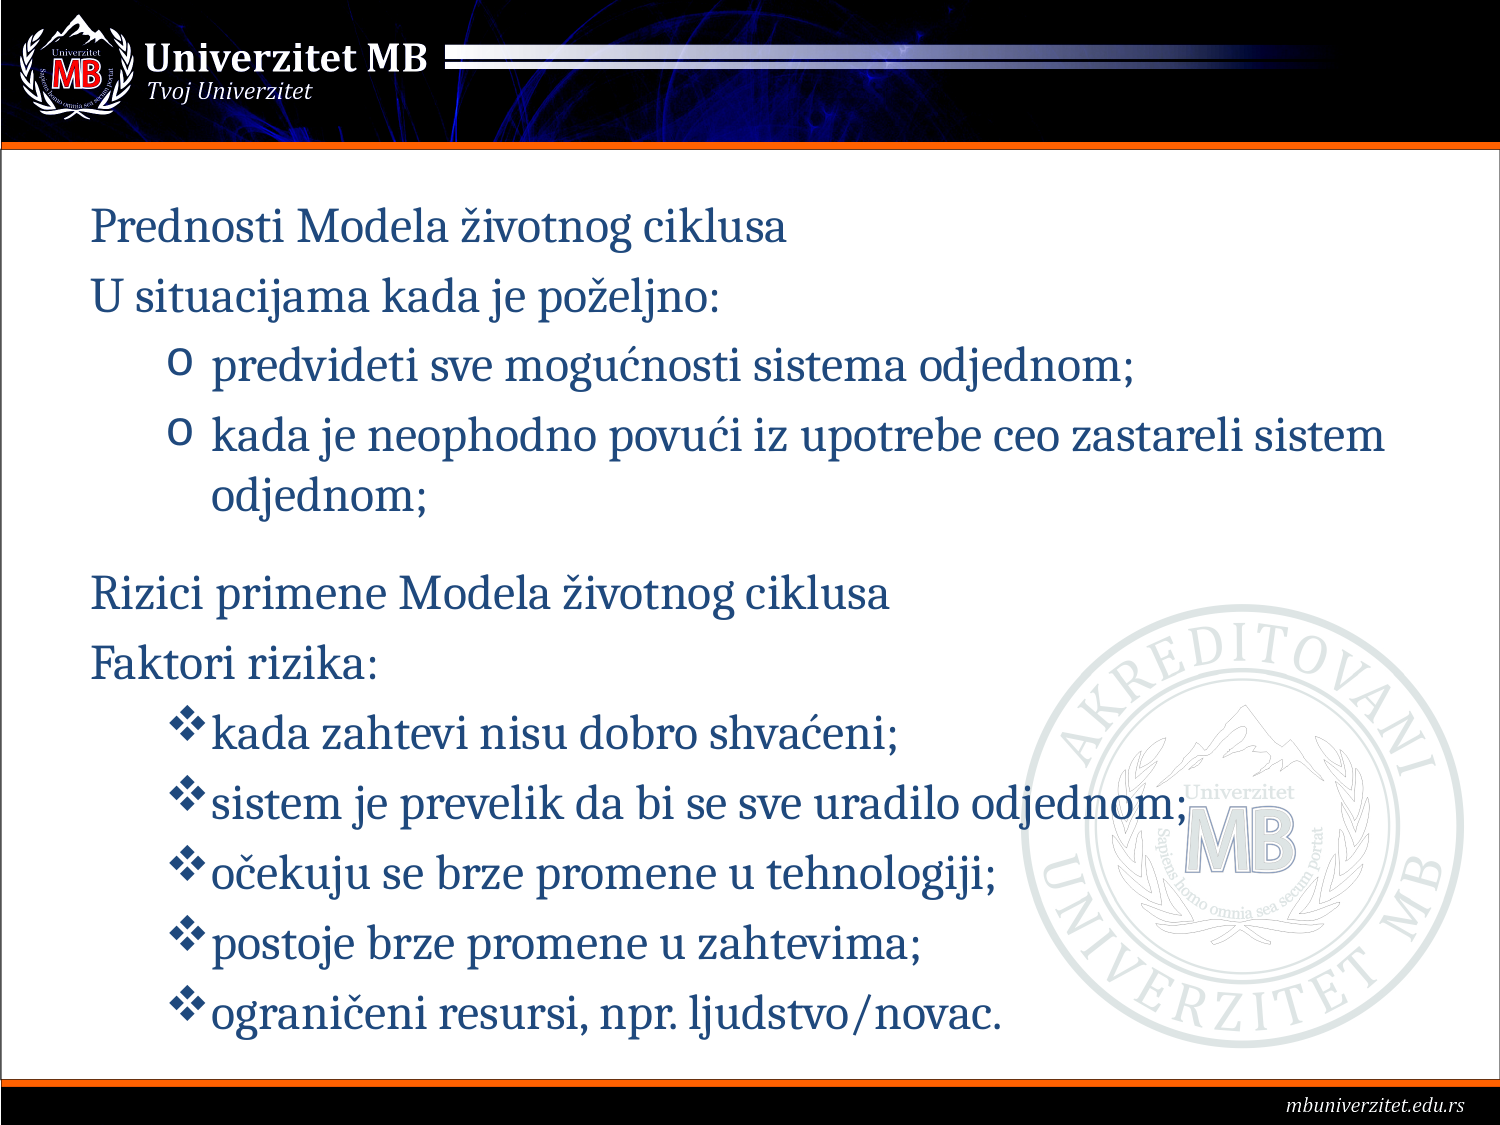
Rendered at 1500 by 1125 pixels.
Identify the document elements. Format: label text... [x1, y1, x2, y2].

list Prednosti Modela životnog ciklusa U situacijama kada je poželjno: predvideti sve mogućnosti sistema odjednom; kada je neophodno povući iz upotrebe ceo zastareli sistem odjednom; Rizici primene Modela životnog ciklusa Faktori rizika: kada zahtevi nisu dobro shvaćeni; sistem je prevelik da bi se sve uradilo odjednom; očekuju se brze promene u tehnologiji; postoje brze promene u zahtevima; ograničeni resursi, npr. ljudstvo/novac. [75, 184, 1425, 1071]
picture [0, 0, 1500, 1125]
